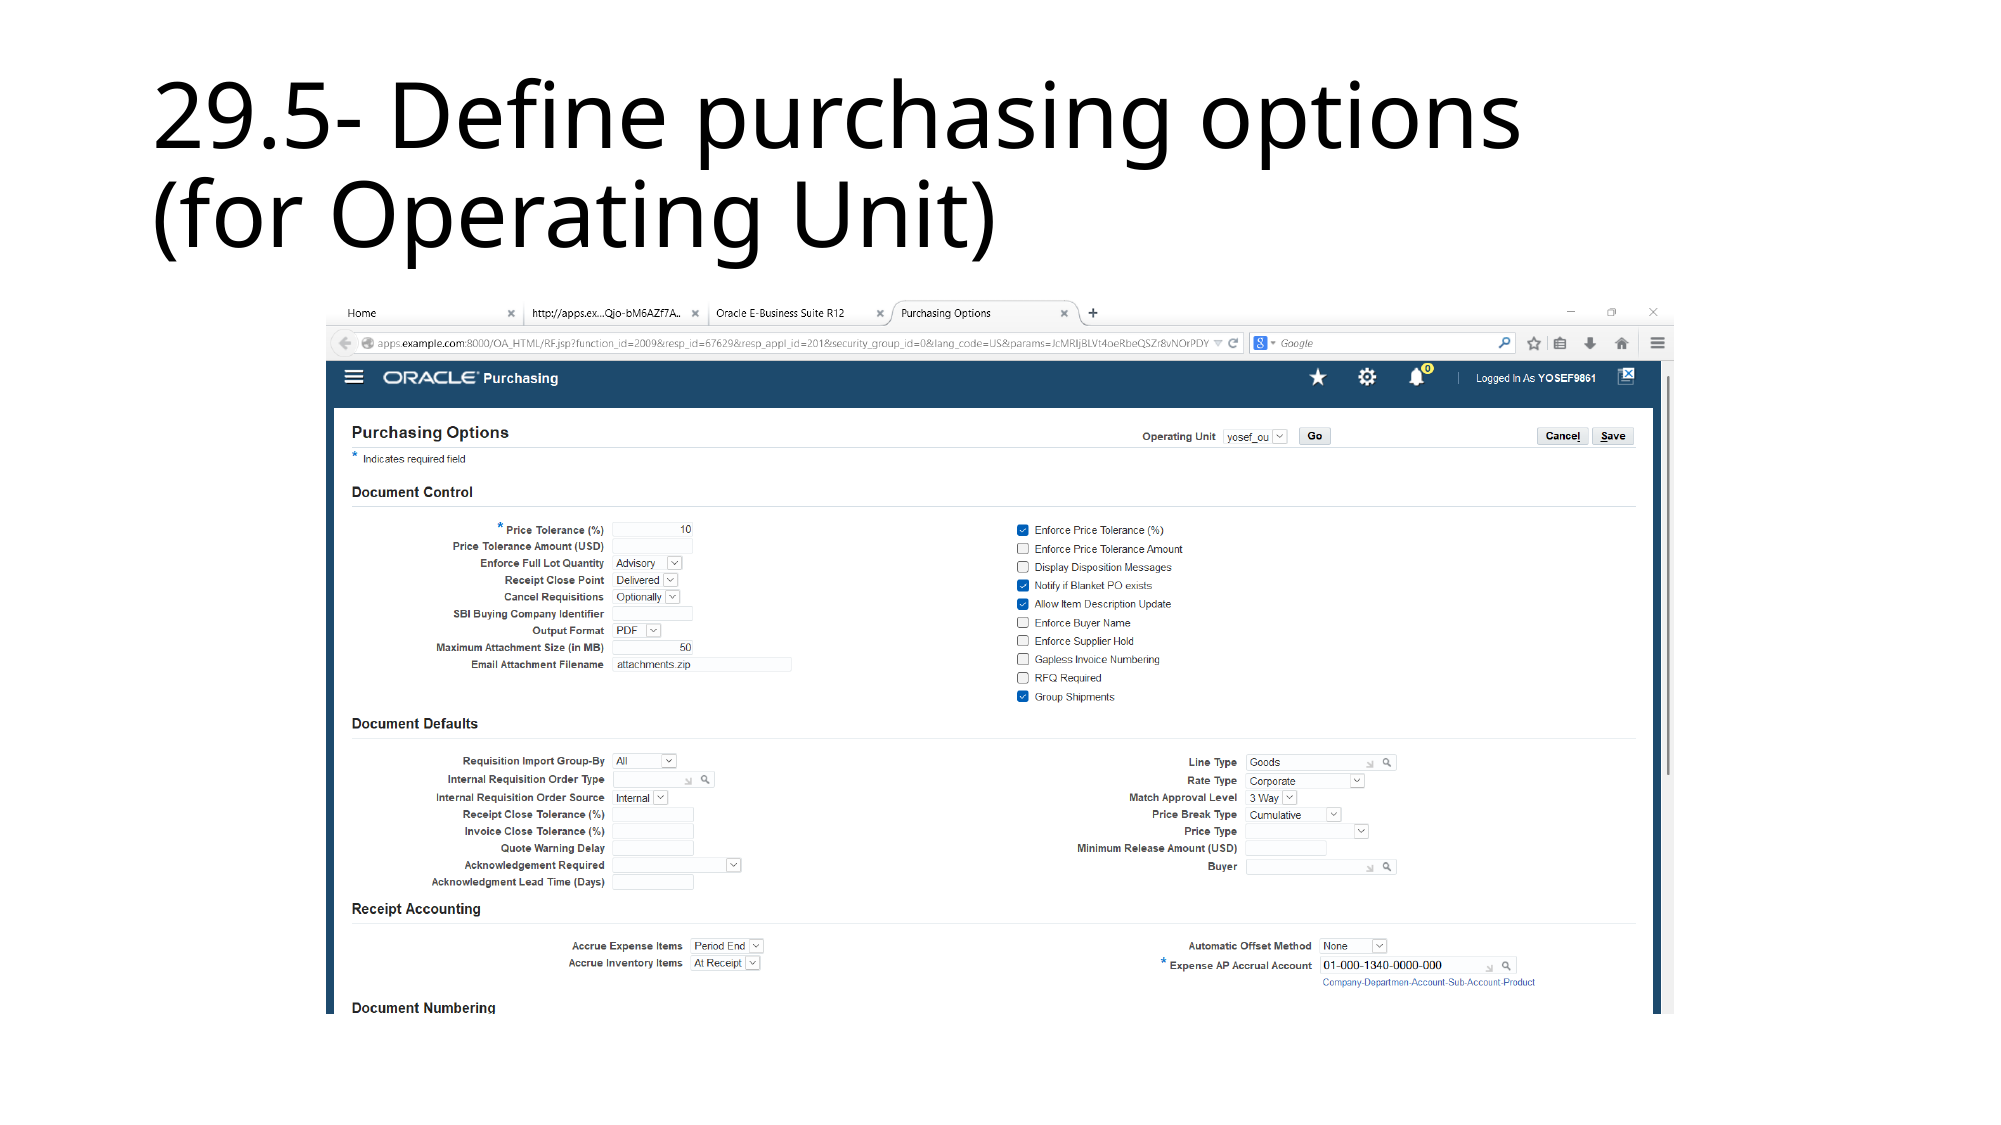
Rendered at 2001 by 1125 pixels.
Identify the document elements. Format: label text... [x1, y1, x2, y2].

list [326, 299, 1674, 1014]
title 29.5- Define purchasing options (for Operating Unit) [137, 59, 1863, 278]
